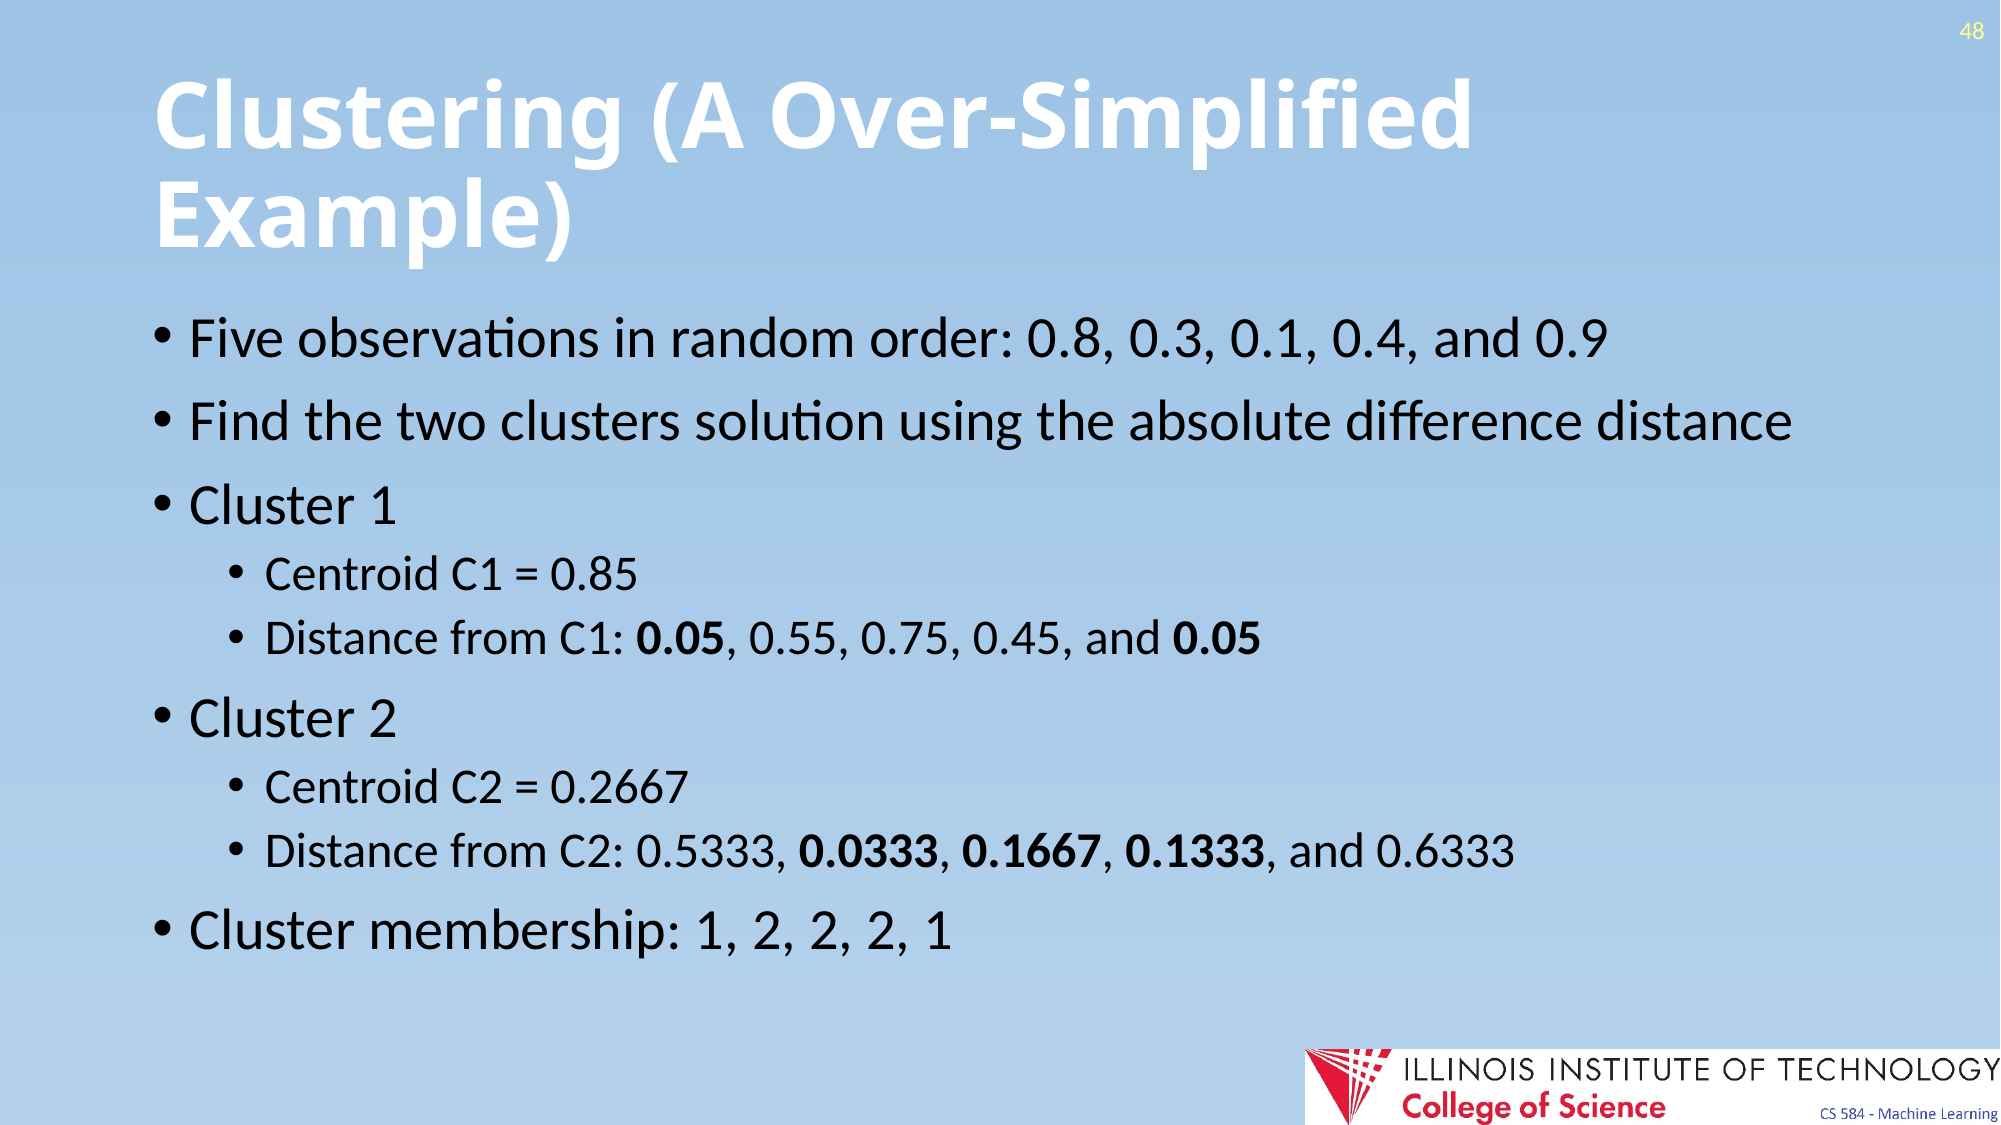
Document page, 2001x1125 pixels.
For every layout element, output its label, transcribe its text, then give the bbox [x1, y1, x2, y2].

list Five observations in random order: 0.8, 0.3, 0.1, 0.4, and 0.9 Find the two clusters solution using the absolute difference distance Cluster 1 Centroid C1 = 0.85 Distance from C1: 0.05, 0.55, 0.75, 0.45, and 0.05 Cluster 2 Centroid C2 = 0.2667 Distance from C2: 0.5333, 0.0333, 0.1667, 0.1333, and 0.6333 Cluster membership: 1, 2, 2, 2, 1 [137, 299, 1863, 1014]
slide_number 48 [1550, 0, 2000, 60]
title Clustering (A Over-Simplified Example) [137, 59, 1863, 278]
picture [1305, 1049, 2000, 1125]
